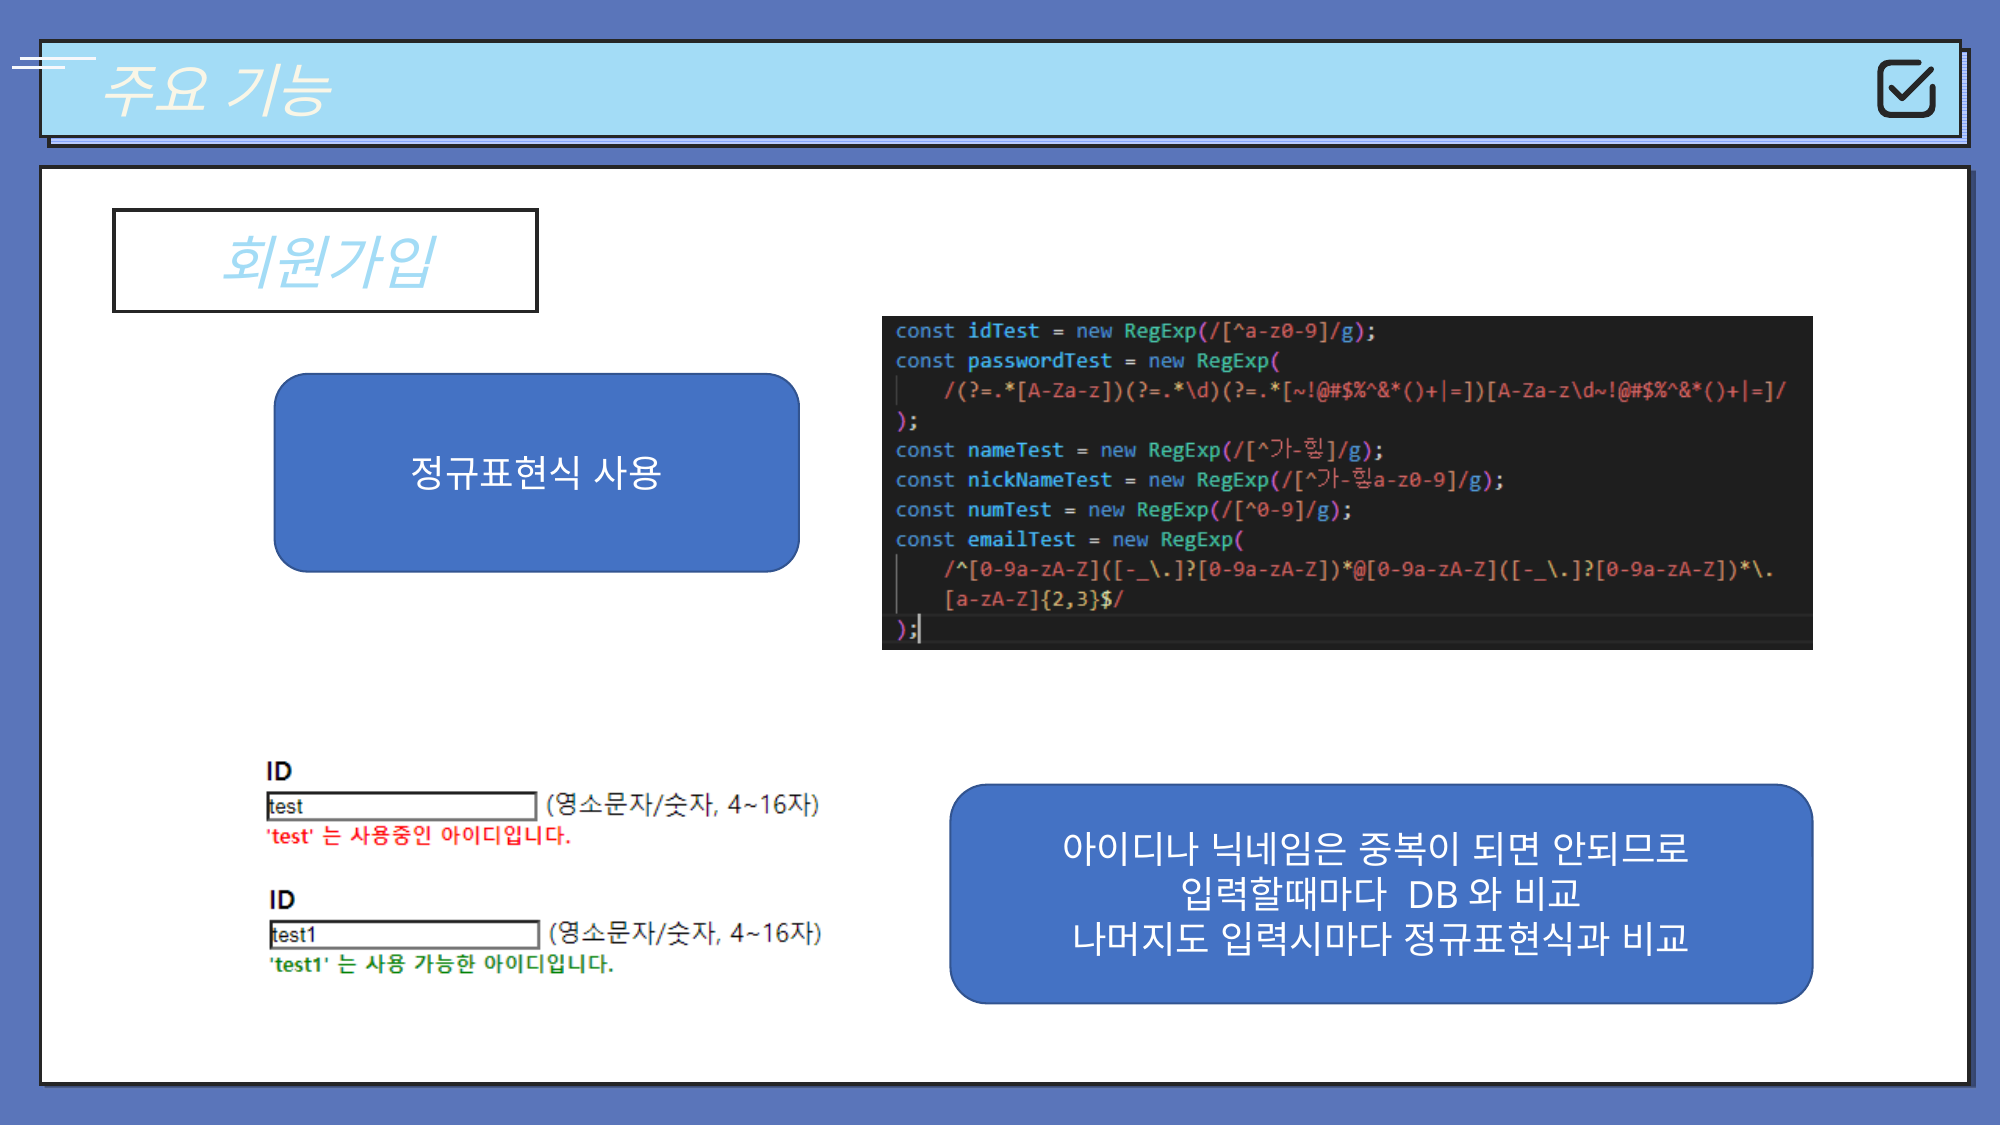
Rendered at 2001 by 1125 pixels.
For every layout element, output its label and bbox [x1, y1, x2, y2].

picture [248, 881, 855, 994]
picture [882, 316, 1813, 650]
picture [248, 757, 826, 861]
text_box [11, 40, 1969, 1085]
